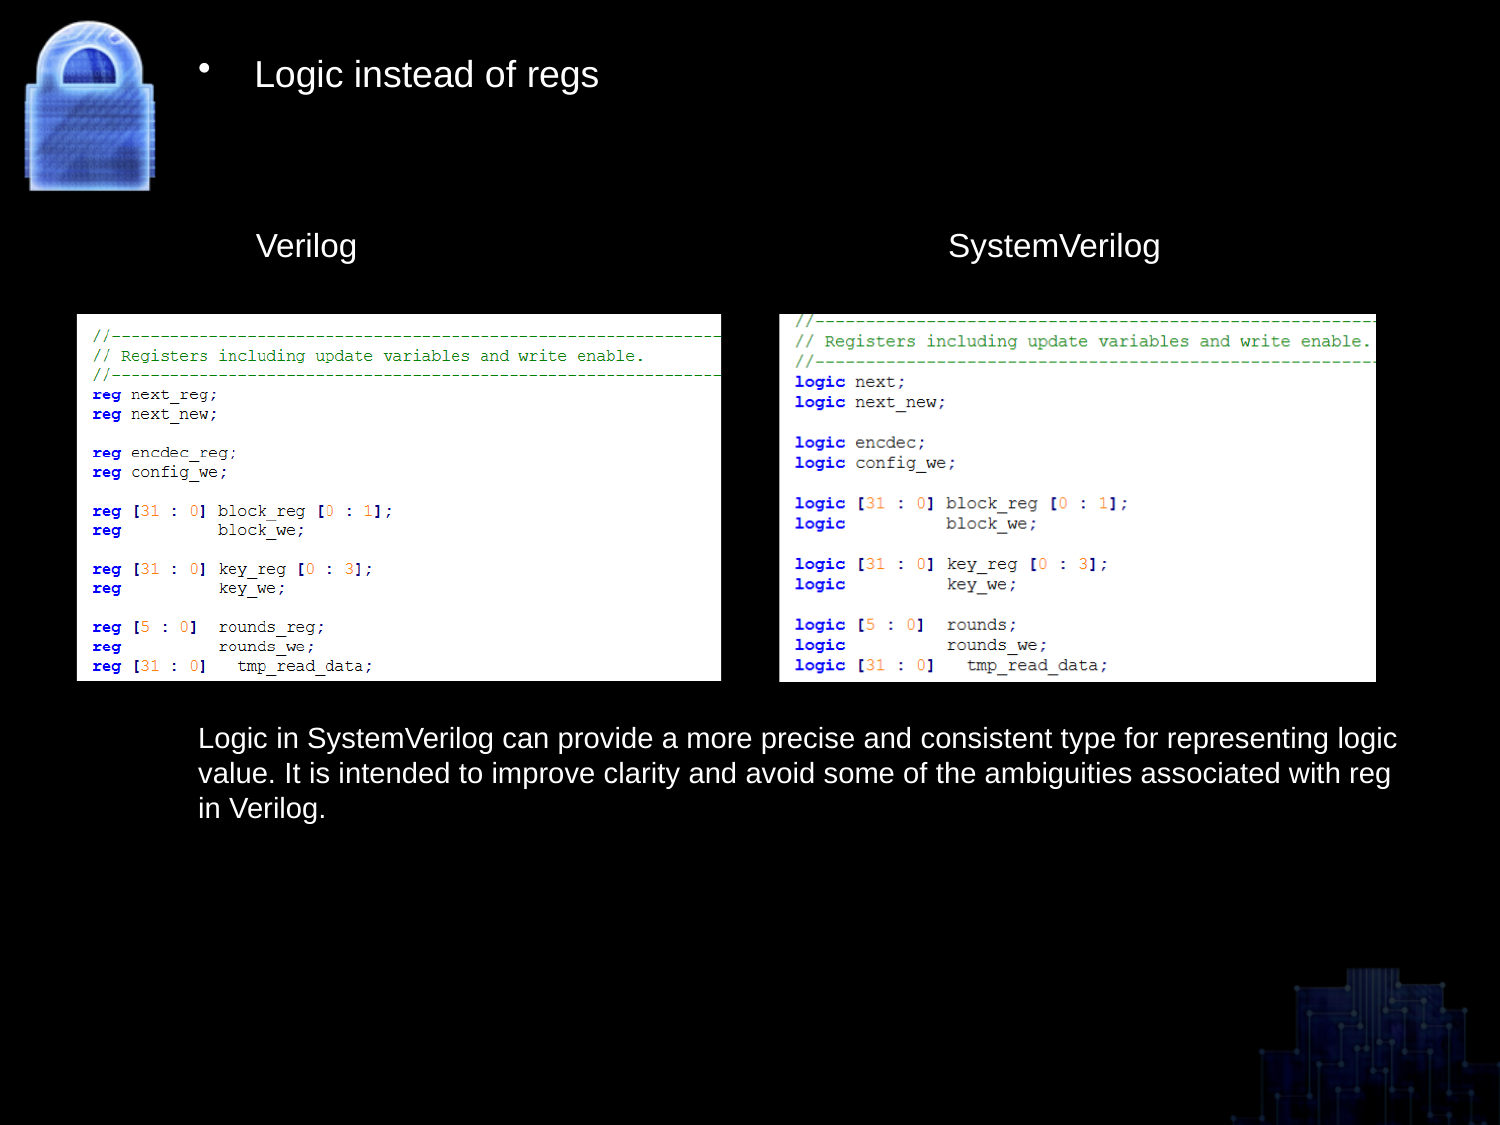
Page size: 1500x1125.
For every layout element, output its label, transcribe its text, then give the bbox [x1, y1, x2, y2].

picture [0, 0, 1500, 1125]
list Logic instead of regs Verilog SystemVerilog Logic in SystemVerilog can provide a more precise and consistent type for representing logic value. It is intended to improve clarity and avoid some of the ambiguities associated with reg in Verilog. [182, 42, 1424, 1095]
